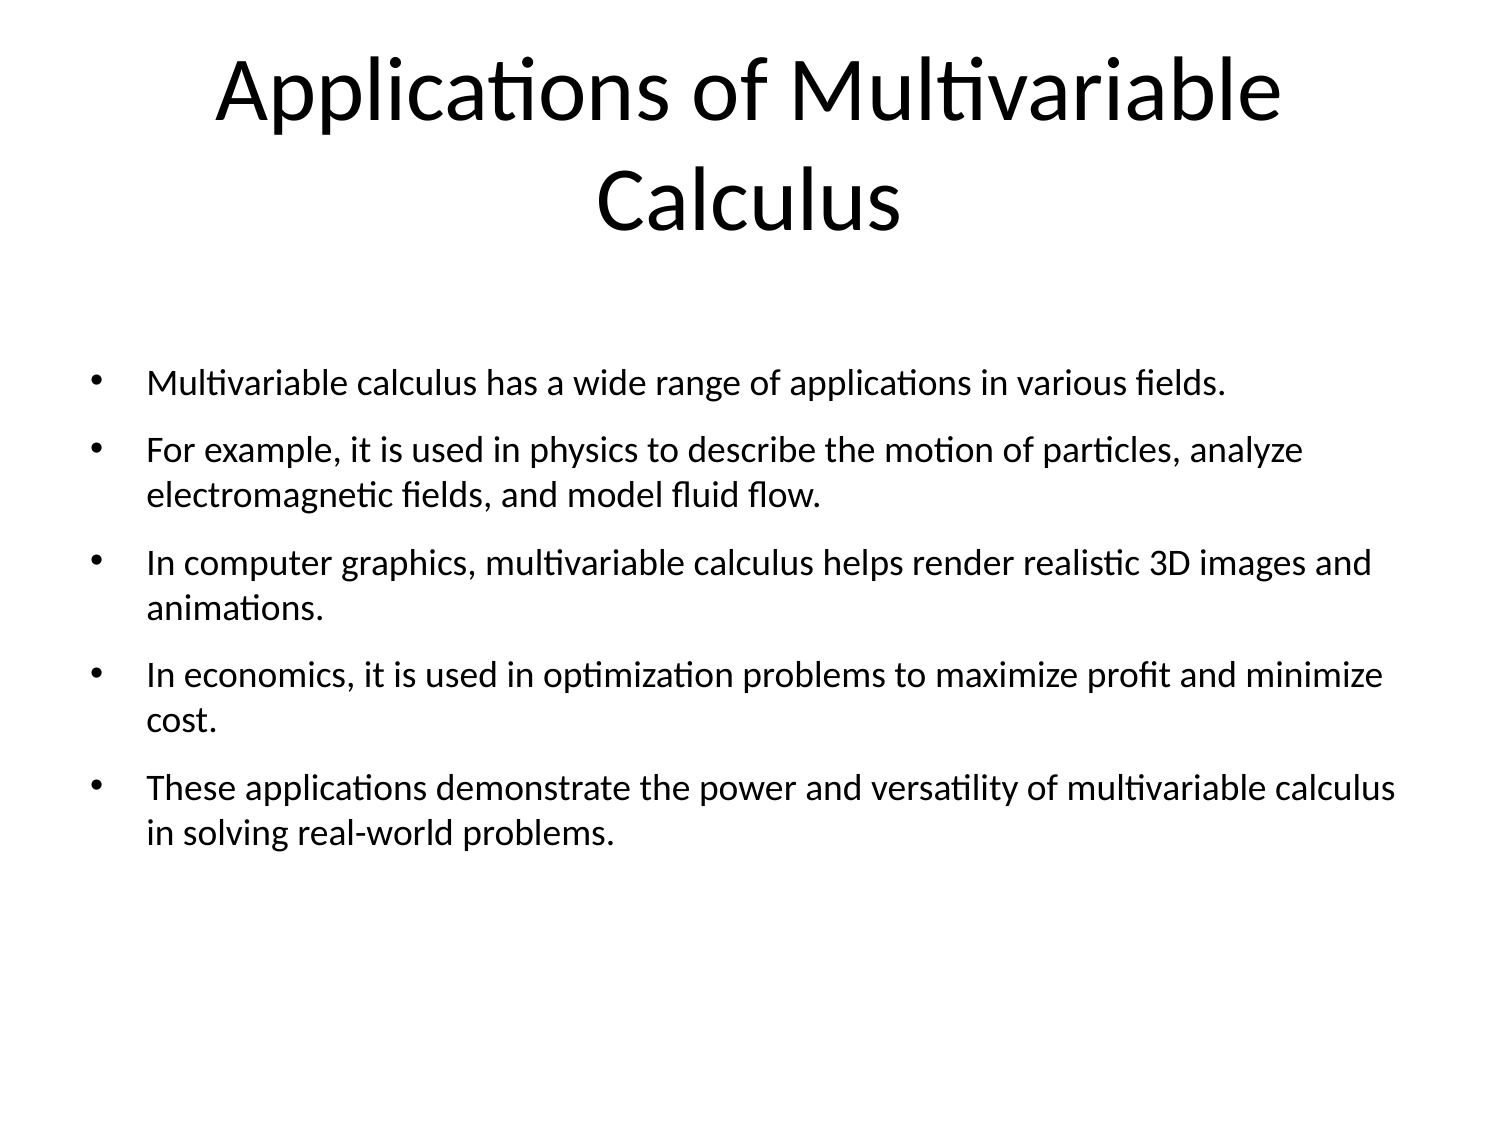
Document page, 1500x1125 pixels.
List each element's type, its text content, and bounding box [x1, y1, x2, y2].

list Multivariable calculus has a wide range of applications in various fields. For example, it is used in physics to describe the motion of particles, analyze electromagnetic fields, and model fluid flow. In computer graphics, multivariable calculus helps render realistic 3D images and animations. In economics, it is used in optimization problems to maximize profit and minimize cost. These applications demonstrate the power and versatility of multivariable calculus in solving real-world problems. [75, 262, 1425, 1005]
title Applications of Multivariable Calculus [75, 45, 1425, 233]
